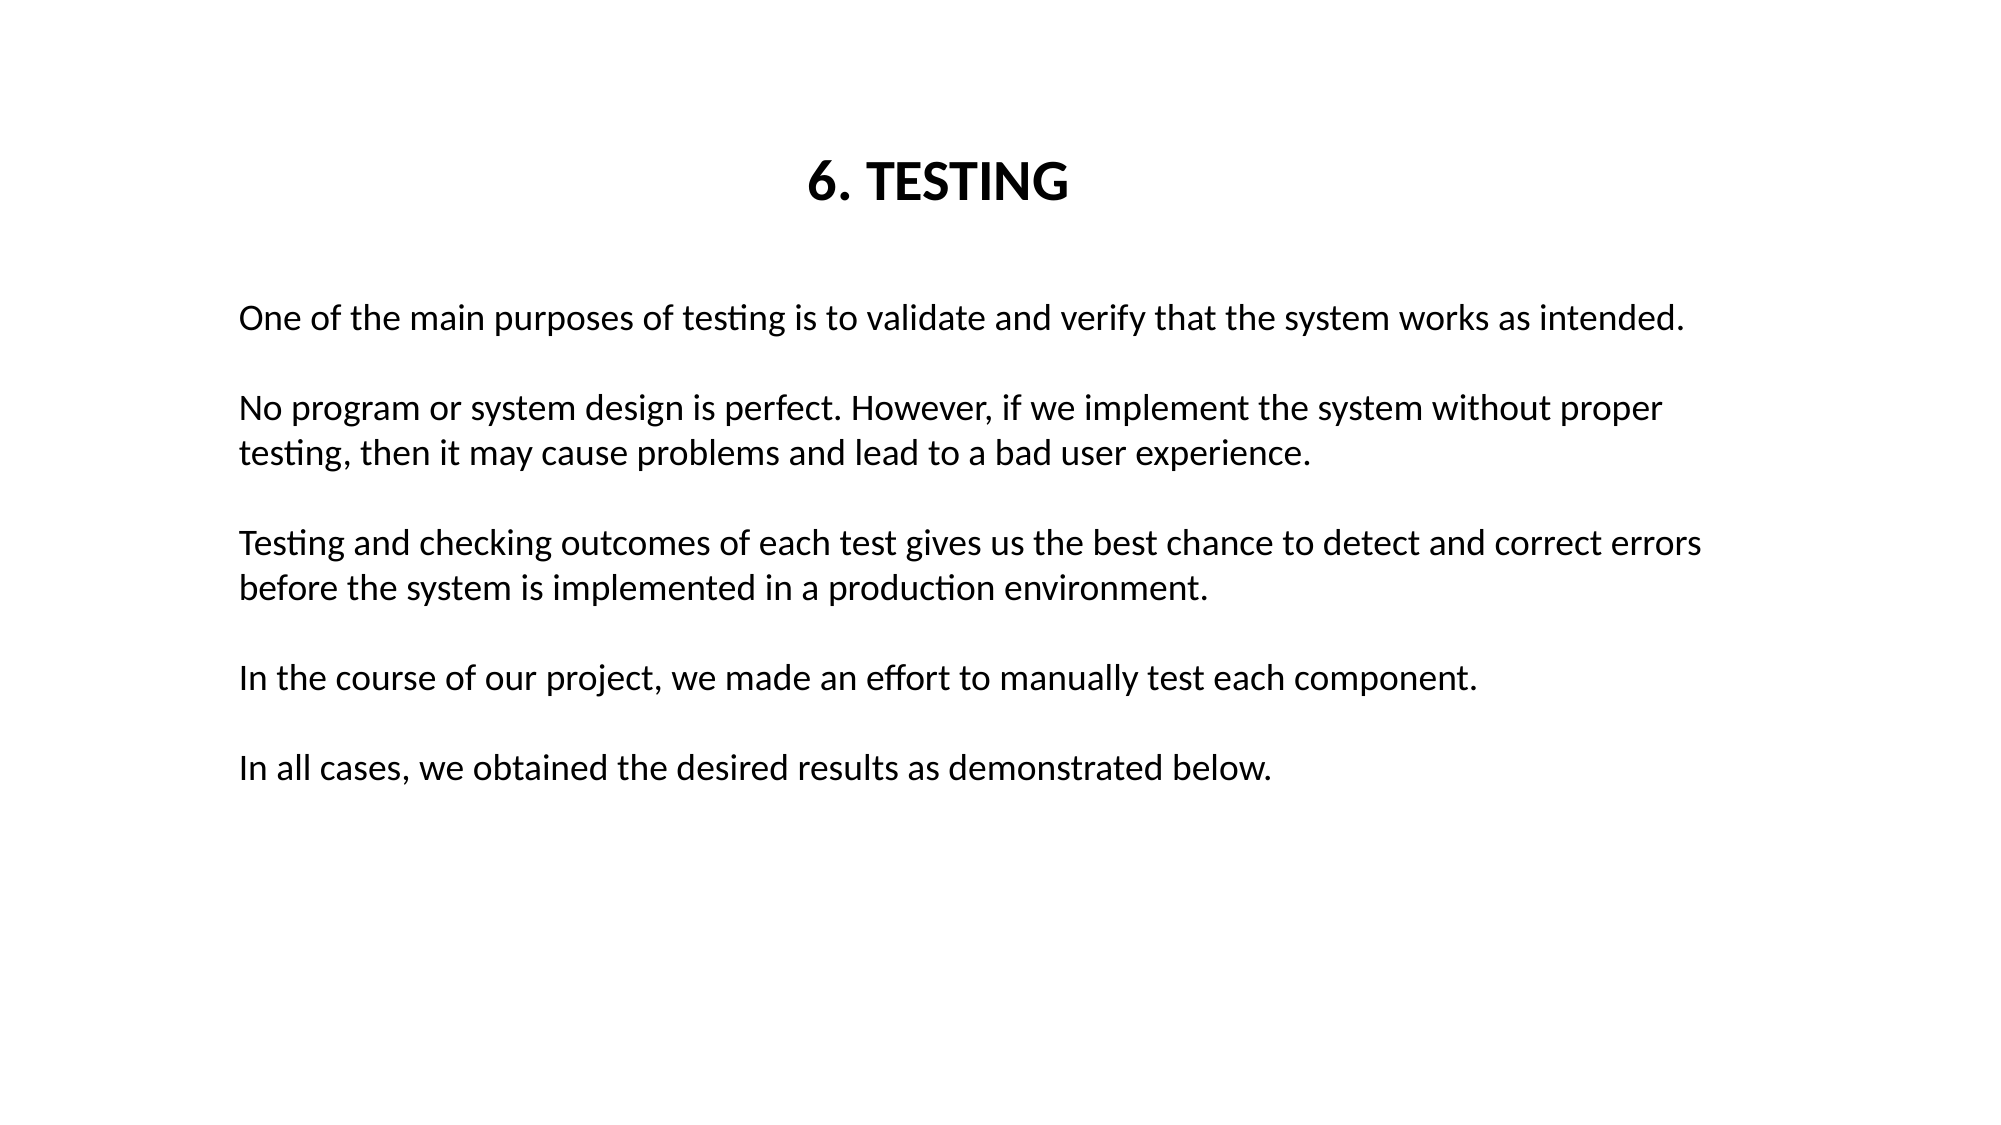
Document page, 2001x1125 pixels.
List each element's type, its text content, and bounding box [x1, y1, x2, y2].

text_box 6. TESTING [793, 134, 1091, 219]
text_box One of the main purposes of testing is to validate and verify that the system works as intended. No program or system design is perfect. However, if we implement the system without proper testing, then it may cause problems and lead to a bad user experience. Testing and checking outcomes of each test gives us the best chance to detect and correct errors before the system is implemented in a production environment. In the course of our project, we made an effort to manually test each component. In all cases, we obtained the desired results as demonstrated below. [224, 285, 1776, 796]
